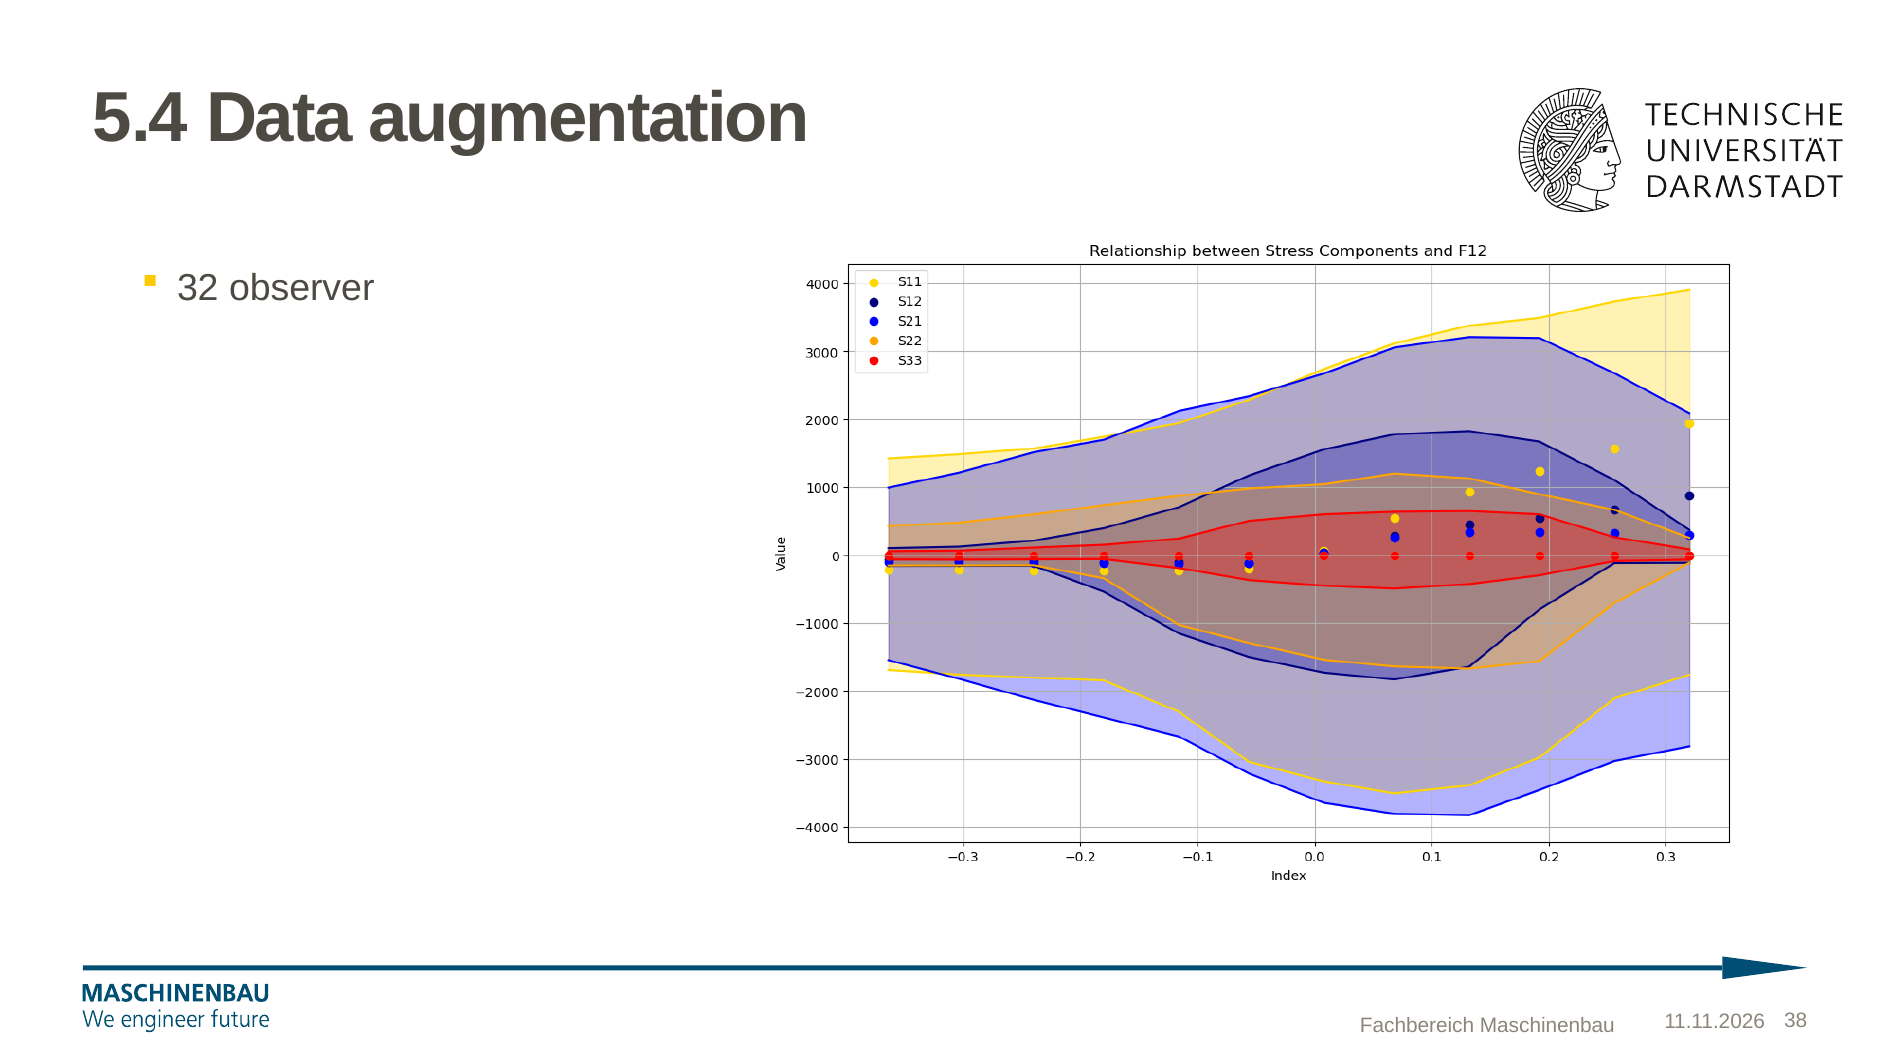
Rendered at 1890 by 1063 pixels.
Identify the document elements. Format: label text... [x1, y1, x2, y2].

picture [766, 235, 1738, 891]
text_box 32 observer [141, 263, 693, 309]
footer Fachbereich Maschinenbau [288, 973, 1639, 1037]
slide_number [1639, 973, 1790, 1033]
slide_number 38 [1748, 980, 1808, 1028]
title 5.4 Data augmentation [92, 70, 1525, 225]
